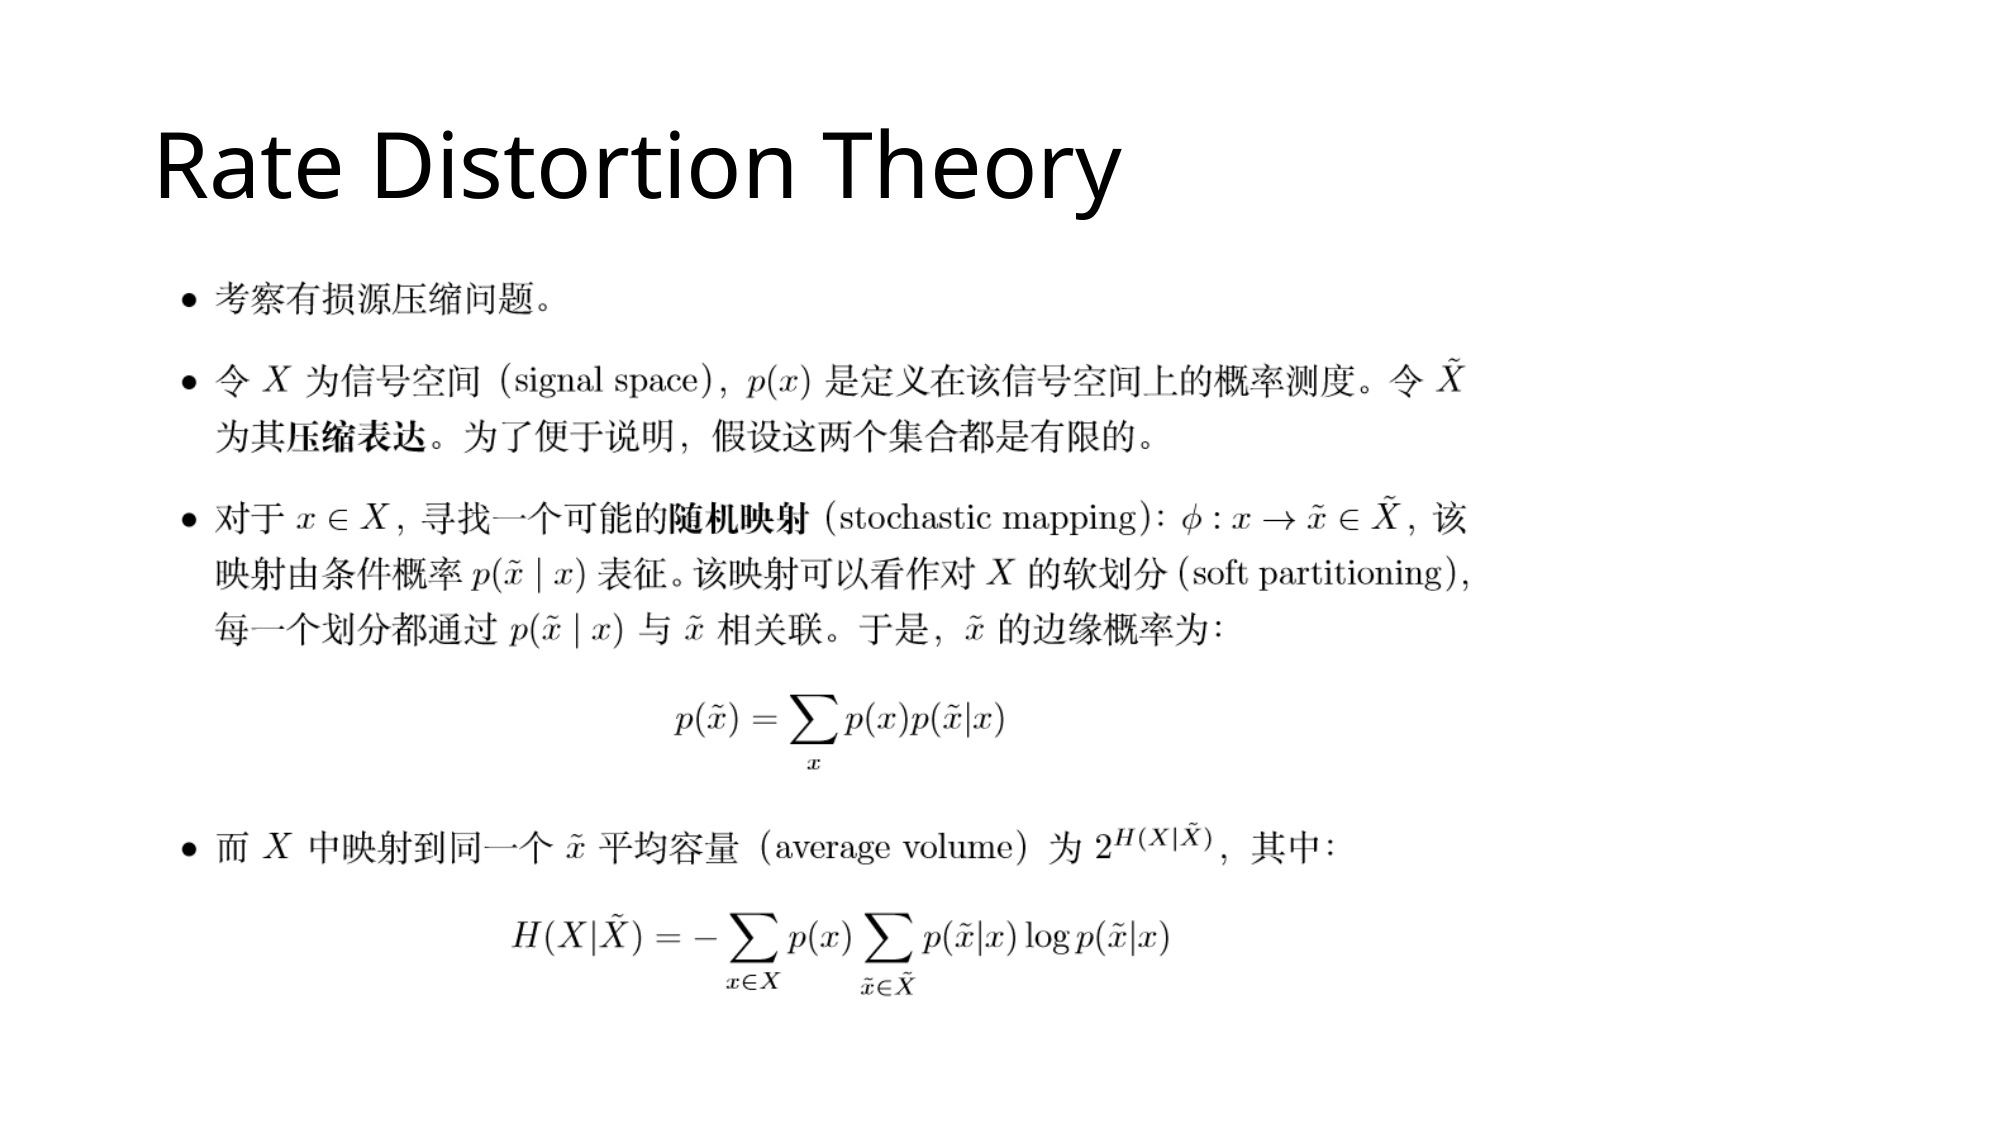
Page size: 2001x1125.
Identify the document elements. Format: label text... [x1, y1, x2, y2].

title Rate Distortion Theory [137, 59, 1863, 278]
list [137, 259, 1499, 1023]
